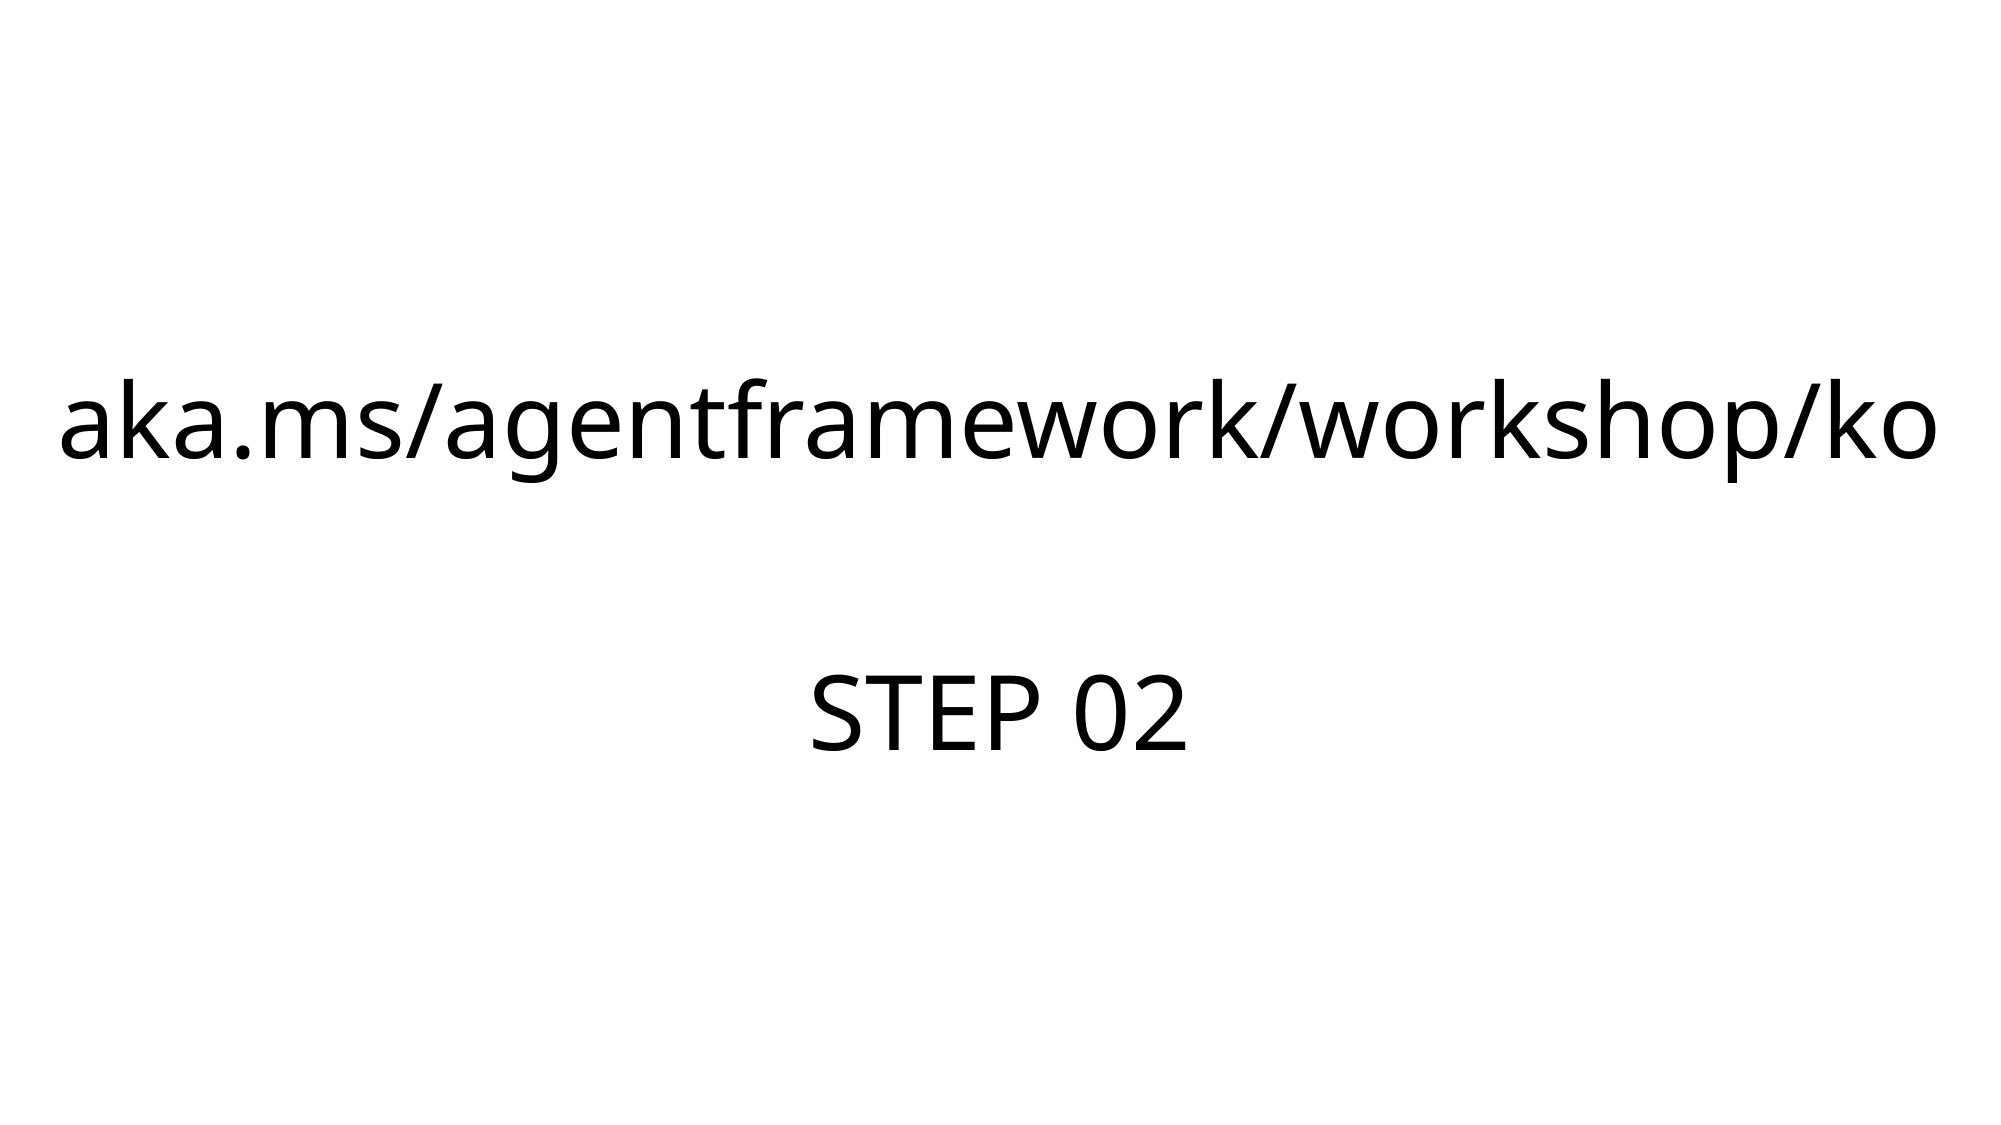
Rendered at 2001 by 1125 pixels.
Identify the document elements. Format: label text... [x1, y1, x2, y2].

list aka.ms/agentframework/workshop/ko STEP 02 [0, 347, 2000, 778]
